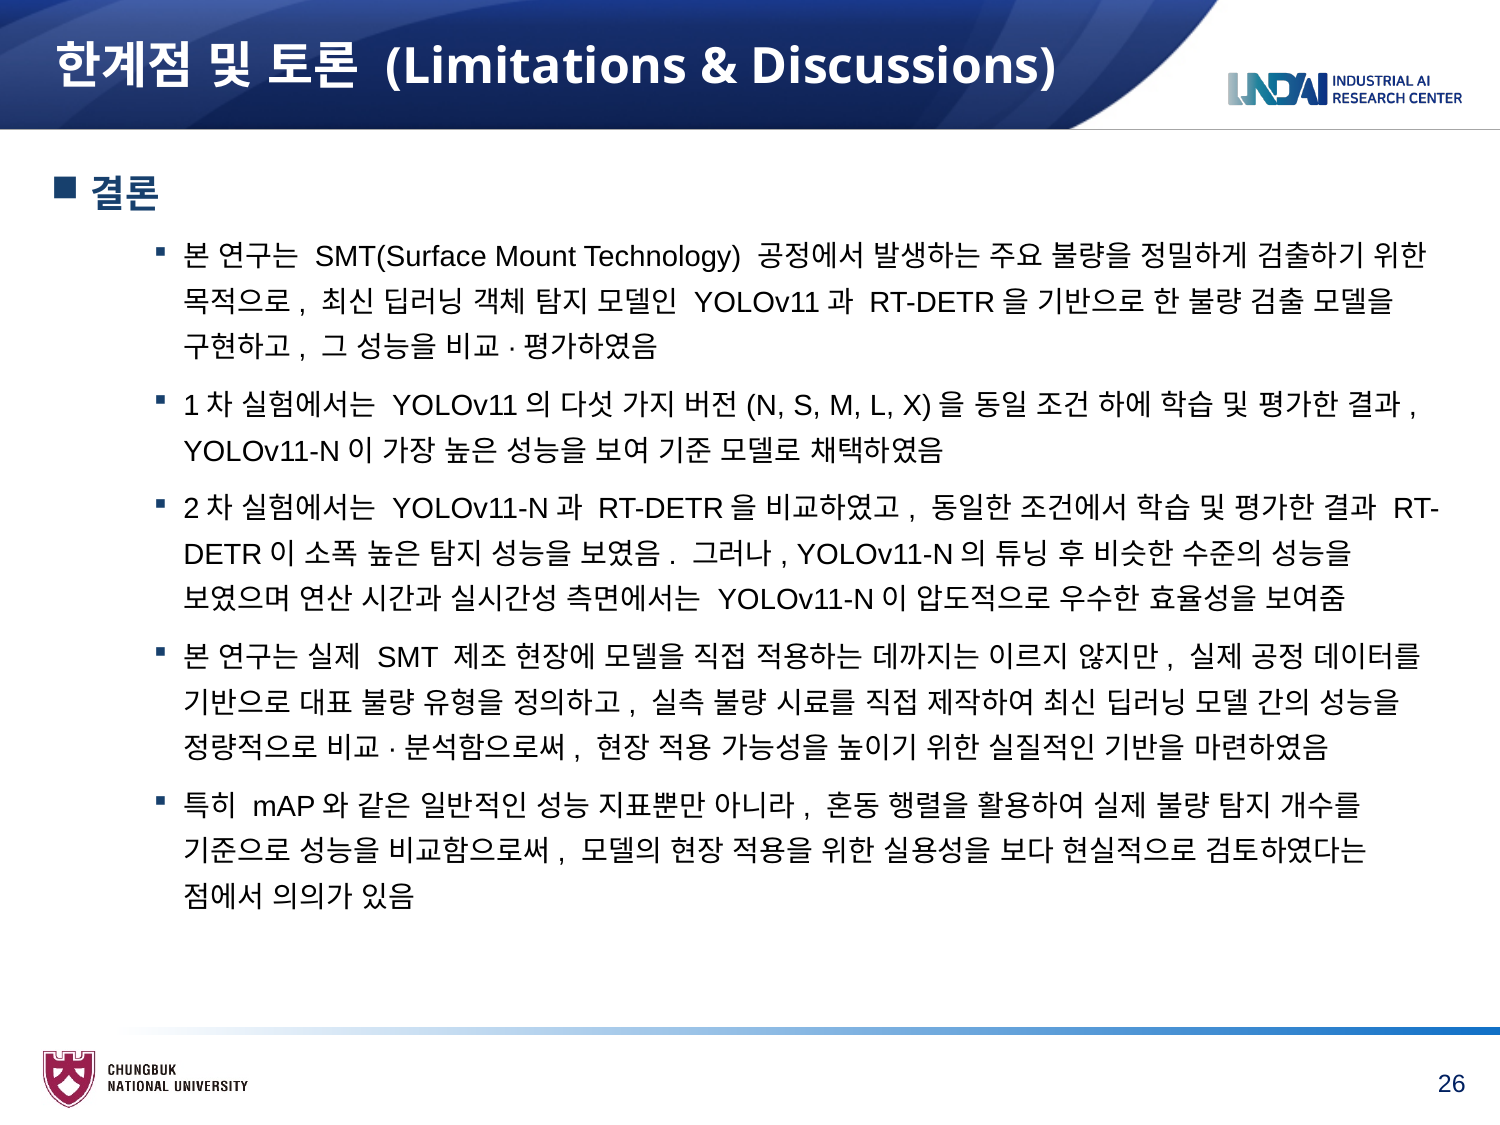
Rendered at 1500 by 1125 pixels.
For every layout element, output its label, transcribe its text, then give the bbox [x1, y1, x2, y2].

title 한계점 및 토론 (Limitations & Discussions) [55, 10, 1375, 116]
picture [41, 1049, 249, 1109]
text_box 결론 본 연구는 SMT(Surface Mount Technology) 공정에서 발생하는 주요 불량을 정밀하게 검출하기 위한 목적으로, 최신 딥러닝 객체 탐지 모델인 YOLOv11과 RT-DETR을 기반으로 한 불량 검출 모델을 구현하고, 그 성능을 비교·평가하였음 1차 실험에서는 YOLOv11의 다섯 가지 버전(N, S, M, L, X)을 동일 조건 하에 학습 및 평가한 결과, YOLOv11-N이 가장 높은 성능을 보여 기준 모델로 채택하였음 2차 실험에서는 YOLOv11-N과 RT-DETR을 비교하였고, 동일한 조건에서 학습 및 평가한 결과 RT-DETR이 소폭 높은 탐지 성능을 보였음. 그러나, YOLOv11-N의 튜닝 후 비슷한 수준의 성능을 보였으며 연산 시간과 실시간성 측면에서는 YOLOv11-N이 압도적으로 우수한 효율성을 보여줌 본 연구는 실제 SMT 제조 현장에 모델을 직접 적용하는 데까지는 이르지 않지만, 실제 공정 데이터를 기반으로 대표 불량 유형을 정의하고, 실측 불량 시료를 직접 제작하여 최신 딥러닝 모델 간의 성능을 정량적으로 비교·분석함으로써, 현장 적용 가능성을 높이기 위한 실질적인 기반을 마련하였음 특히 mAP와 같은 일반적인 성능 지표뿐만 아니라, 혼동 행렬을 활용하여 실제 불량 탐지 개수를 기준으로 성능을 비교함으로써, 모델의 현장 적용을 위한 실용성을 보다 현실적으로 검토하였다는 점에서 의의가 있음 [51, 156, 1451, 914]
picture [0, 0, 1500, 129]
